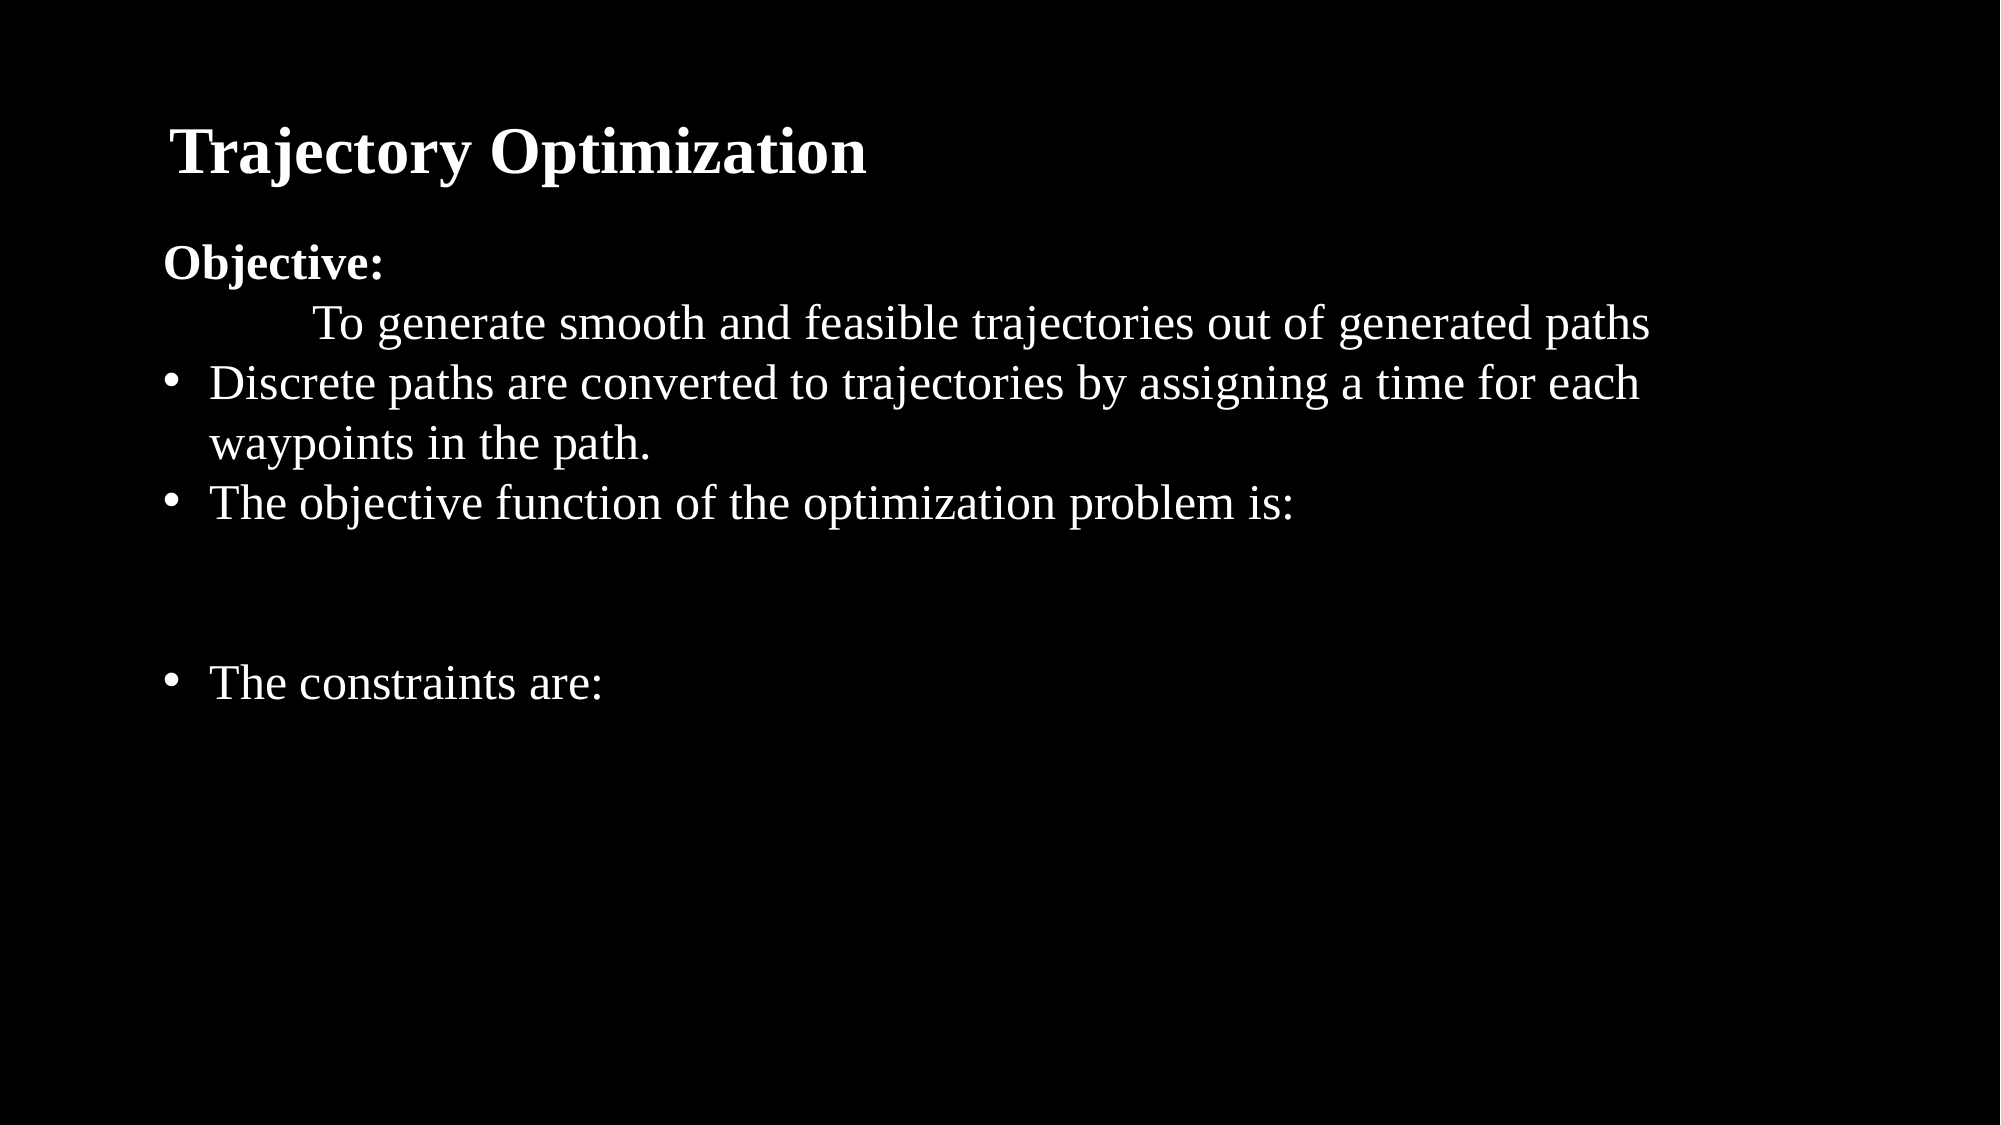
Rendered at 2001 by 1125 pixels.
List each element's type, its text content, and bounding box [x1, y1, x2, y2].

text_box [147, 315, 1853, 362]
text_box Trajectory Optimization [154, 98, 1326, 194]
